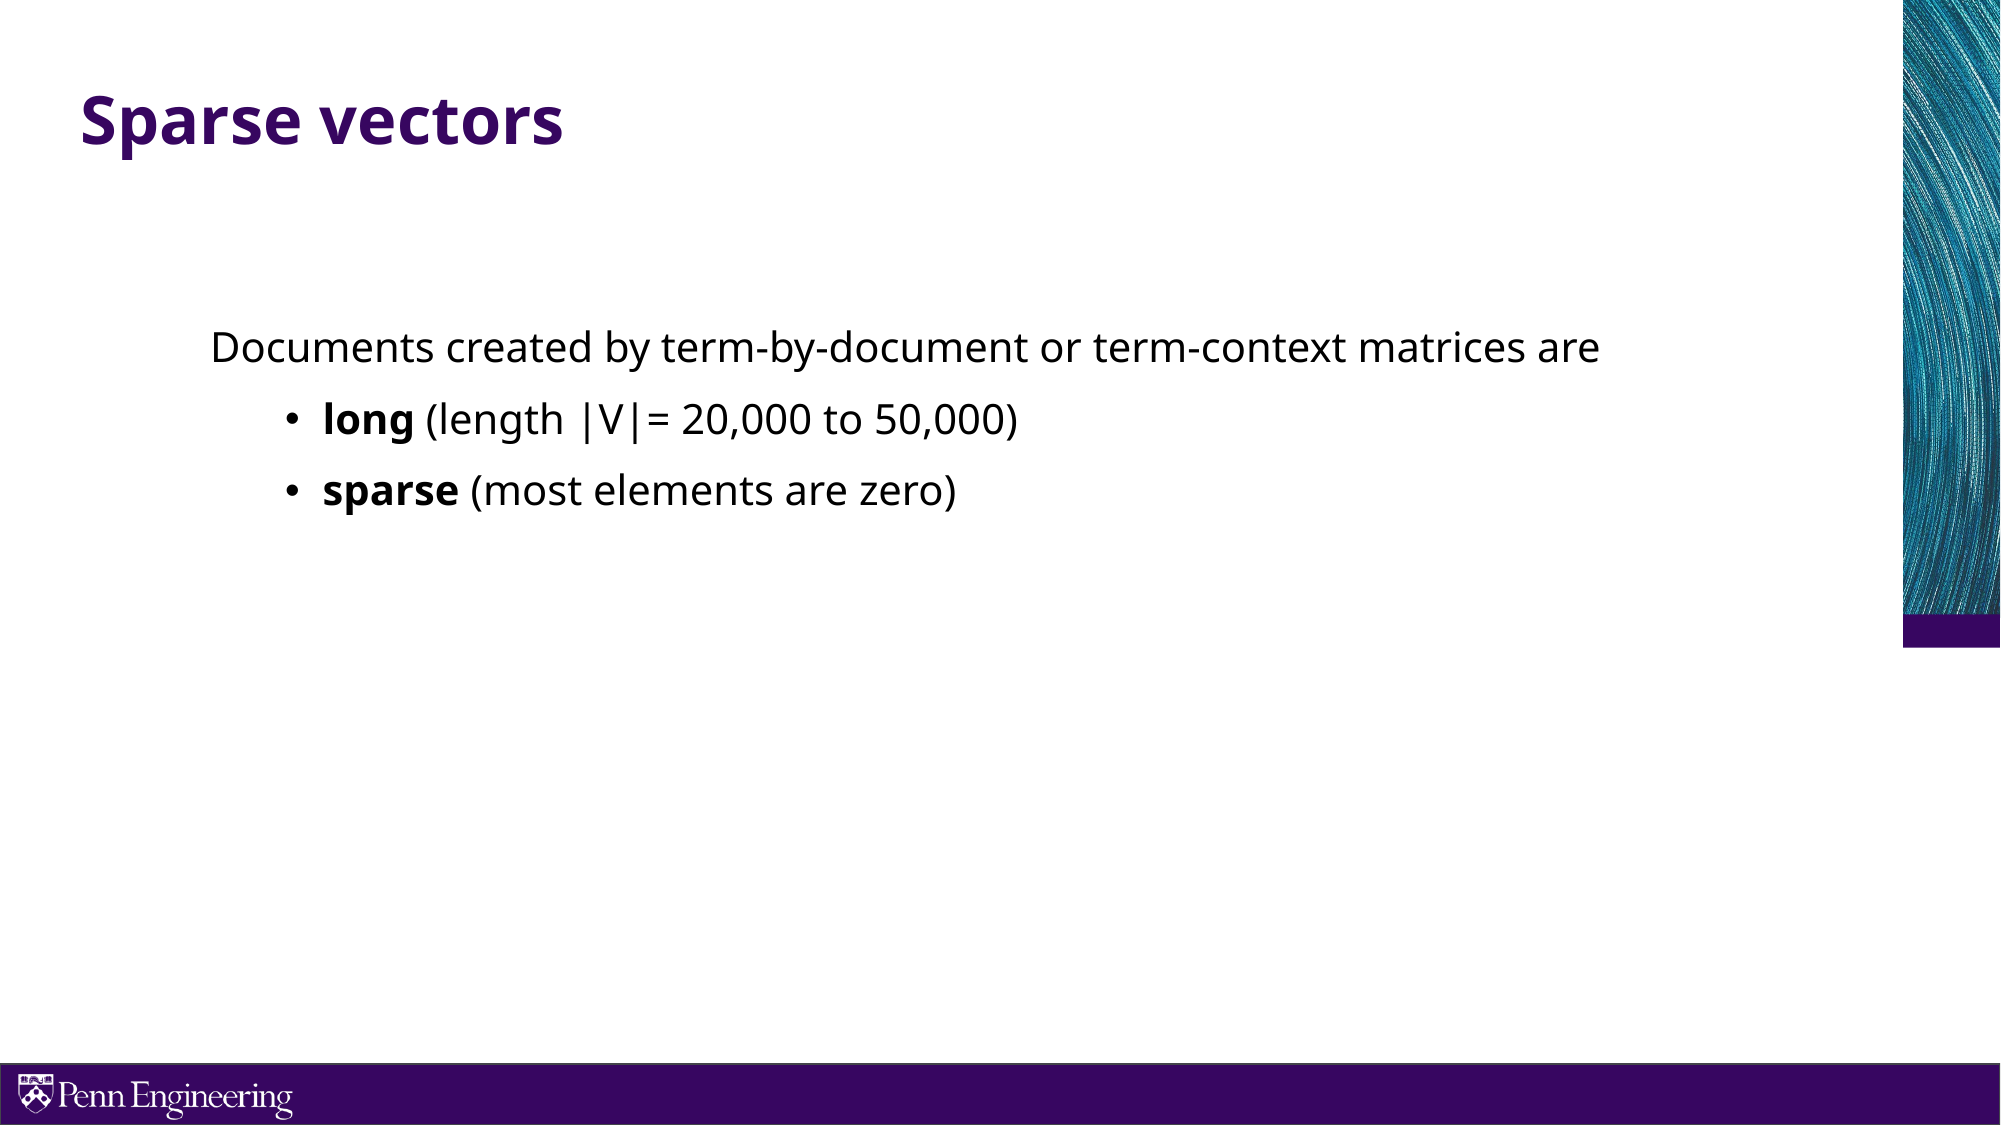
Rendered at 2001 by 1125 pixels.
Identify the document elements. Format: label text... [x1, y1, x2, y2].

picture [1962, 39, 1970, 47]
picture [1908, 277, 1920, 293]
picture [1971, 53, 1979, 64]
list Documents created by term-by-document or term-context matrices are long (length |V|= 20,000 to 50,000) sparse (most elements are zero) [195, 319, 1805, 979]
picture [1903, 374, 1908, 384]
picture [1913, 321, 1917, 333]
picture [8, 1066, 301, 1123]
picture [1916, 342, 1921, 352]
picture [1989, 0, 2001, 13]
picture [1903, 523, 1914, 546]
picture [1903, 310, 1915, 339]
picture [1903, 341, 1915, 350]
picture [1949, 13, 1955, 20]
picture [1906, 362, 1912, 370]
picture [1903, 0, 2001, 618]
title Sparse vectors [65, 59, 1863, 187]
